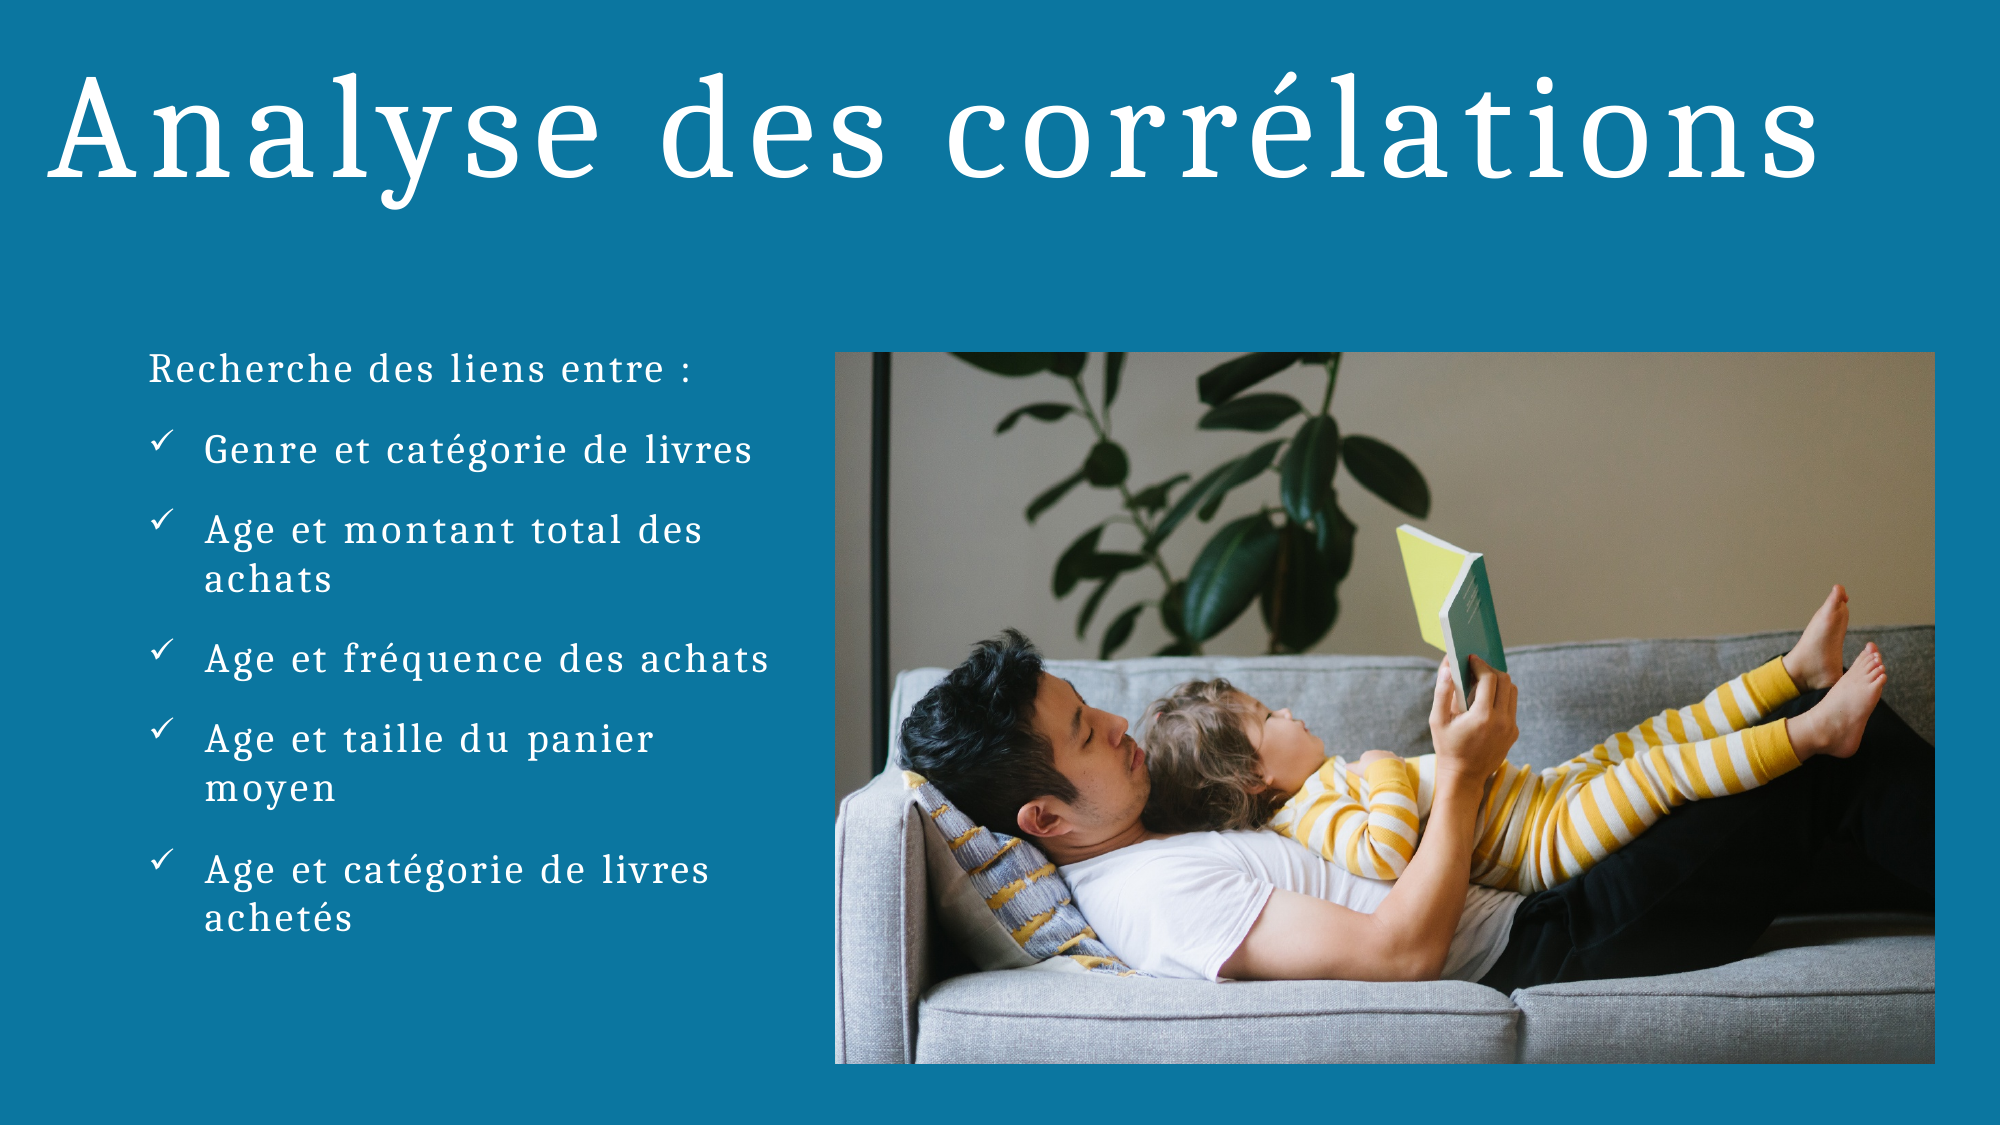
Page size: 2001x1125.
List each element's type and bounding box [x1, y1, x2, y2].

text_box [0, 8, 2000, 1125]
